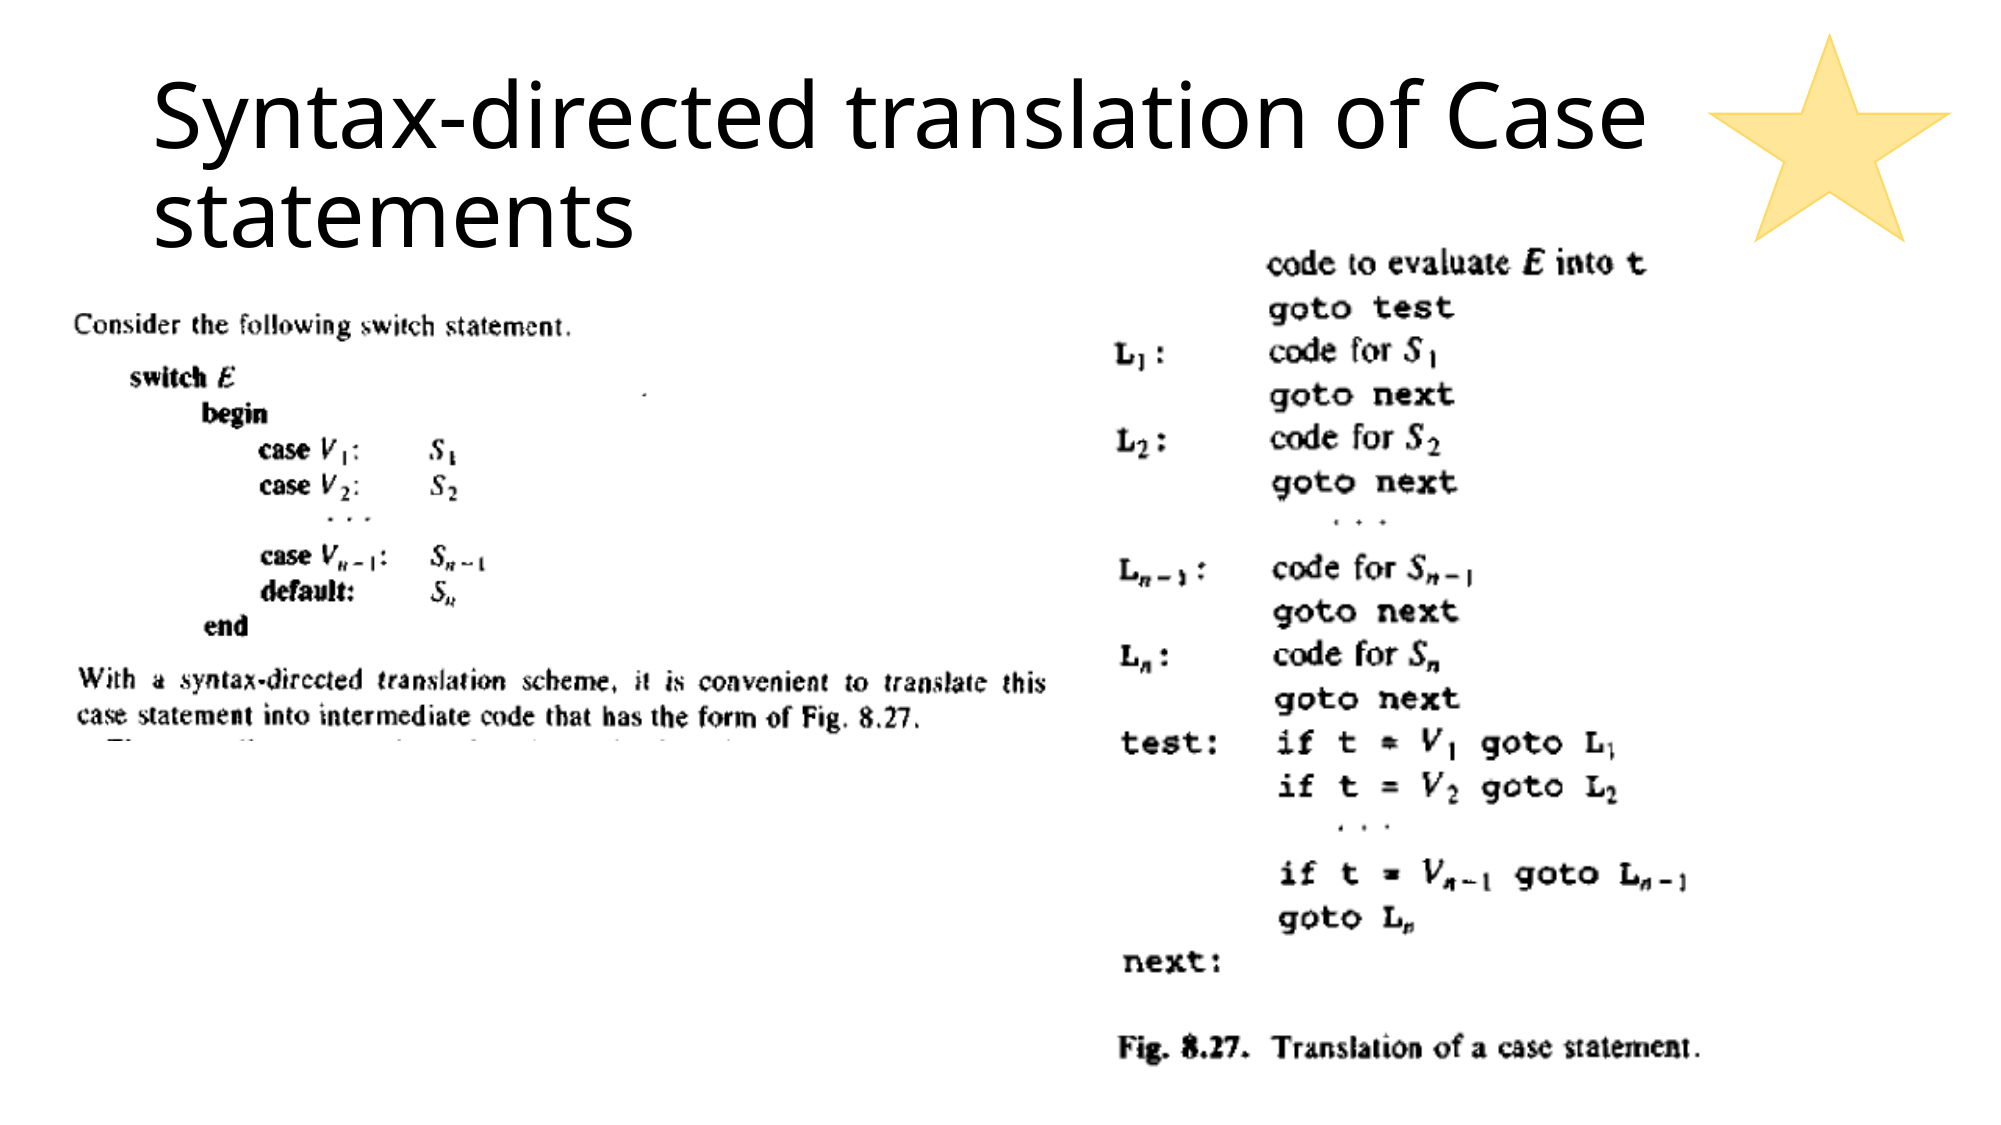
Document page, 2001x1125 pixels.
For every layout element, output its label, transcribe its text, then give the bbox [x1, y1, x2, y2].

picture [57, 301, 1072, 741]
picture [1084, 206, 1738, 1094]
title Syntax-directed translation of Case statements [137, 59, 1863, 278]
text_box [1707, 32, 1952, 243]
